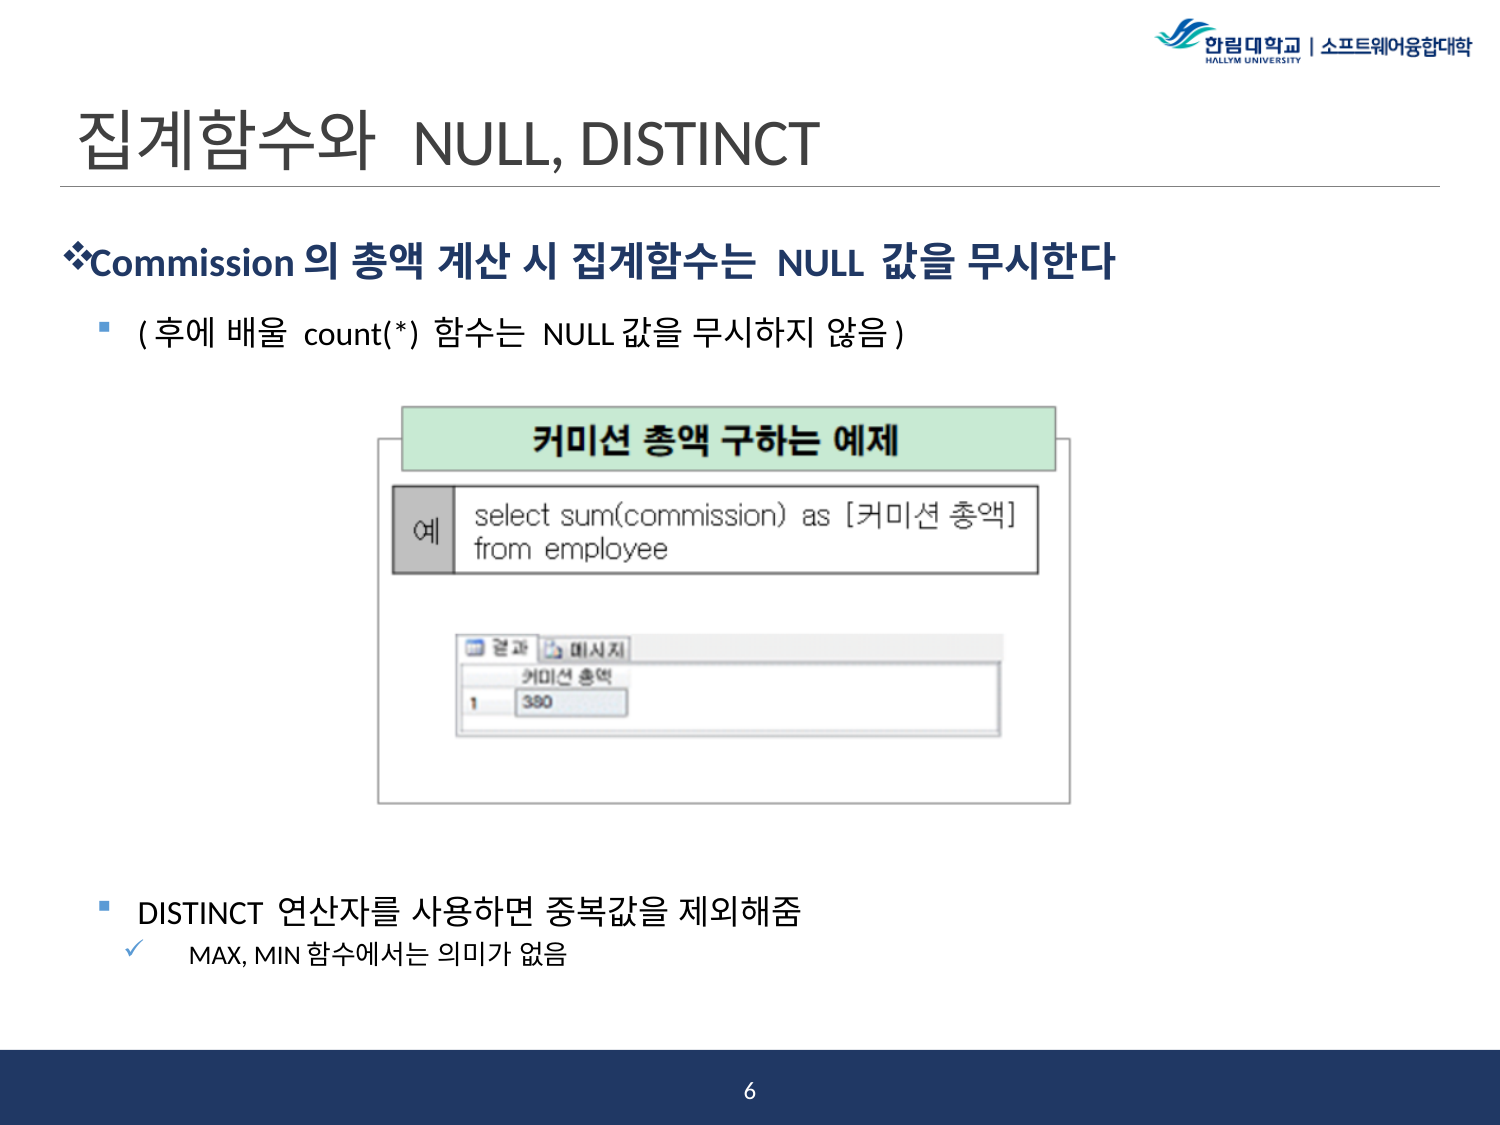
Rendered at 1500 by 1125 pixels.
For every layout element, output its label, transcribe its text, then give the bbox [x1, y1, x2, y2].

picture [363, 383, 1094, 821]
picture [1148, 7, 1483, 76]
slide_number 5 [669, 1059, 831, 1120]
list Commission의 총액 계산 시 집계함수는 NULL 값을 무시한다 (후에 배울 count(*) 함수는 NULL값을 무시하지 않음) DISTINCT 연산자를 사용하면 중복값을 제외해줌 MAX, MIN함수에서는 의미가 없음 [60, 204, 1440, 982]
title 집계함수와 NULL, DISTINCT [60, 62, 1440, 187]
